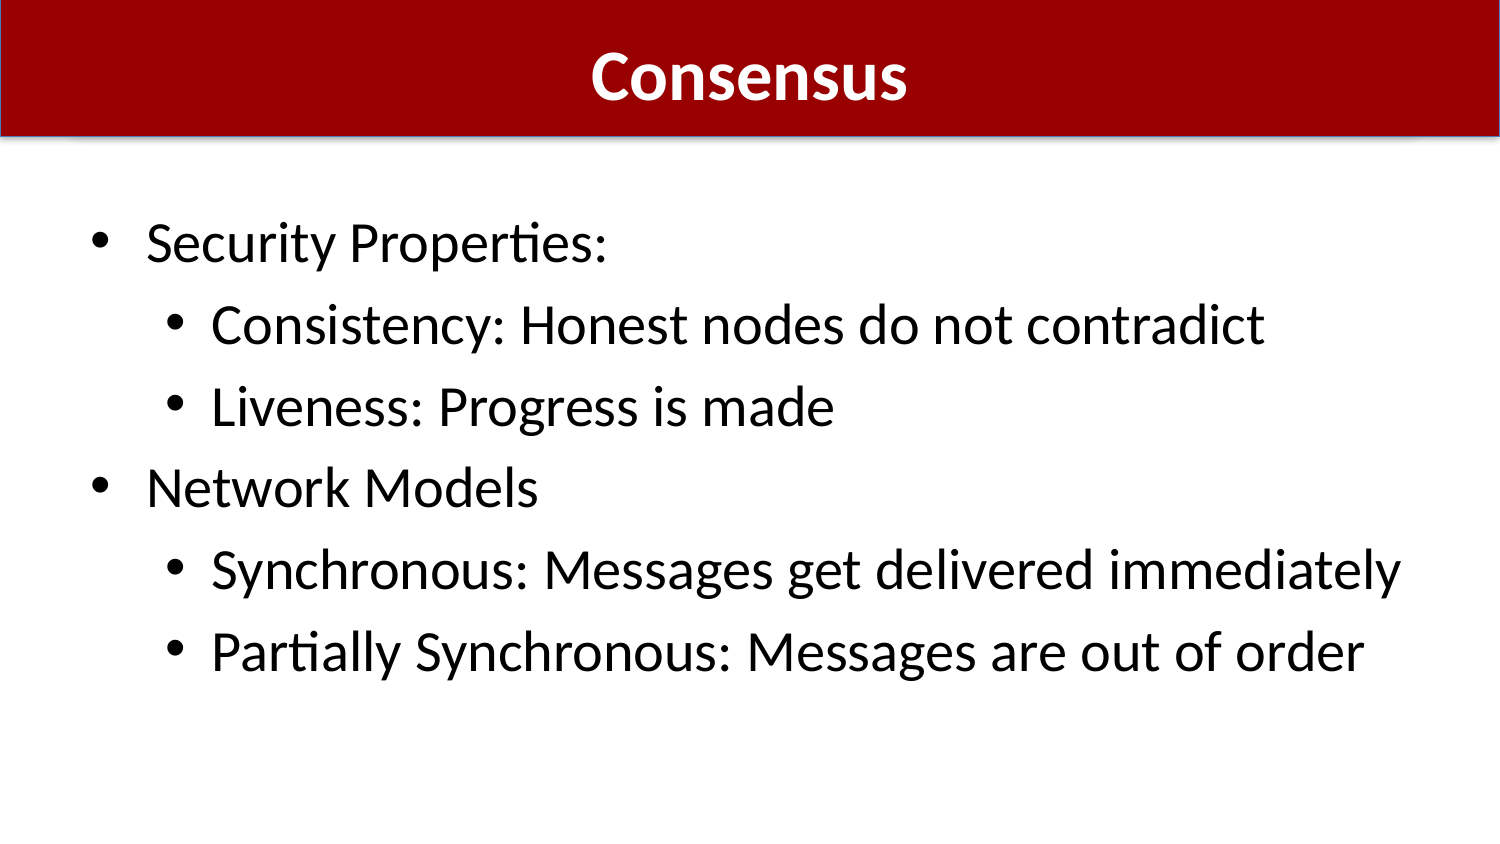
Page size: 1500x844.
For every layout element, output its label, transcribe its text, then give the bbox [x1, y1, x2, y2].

title Consensus [75, 20, 1425, 123]
list Security Properties: Consistency: Honest nodes do not contradict Liveness: Progress is made Network Models Synchronous: Messages get delivered immediately Partially Synchronous: Messages are out of order [74, 196, 1426, 824]
